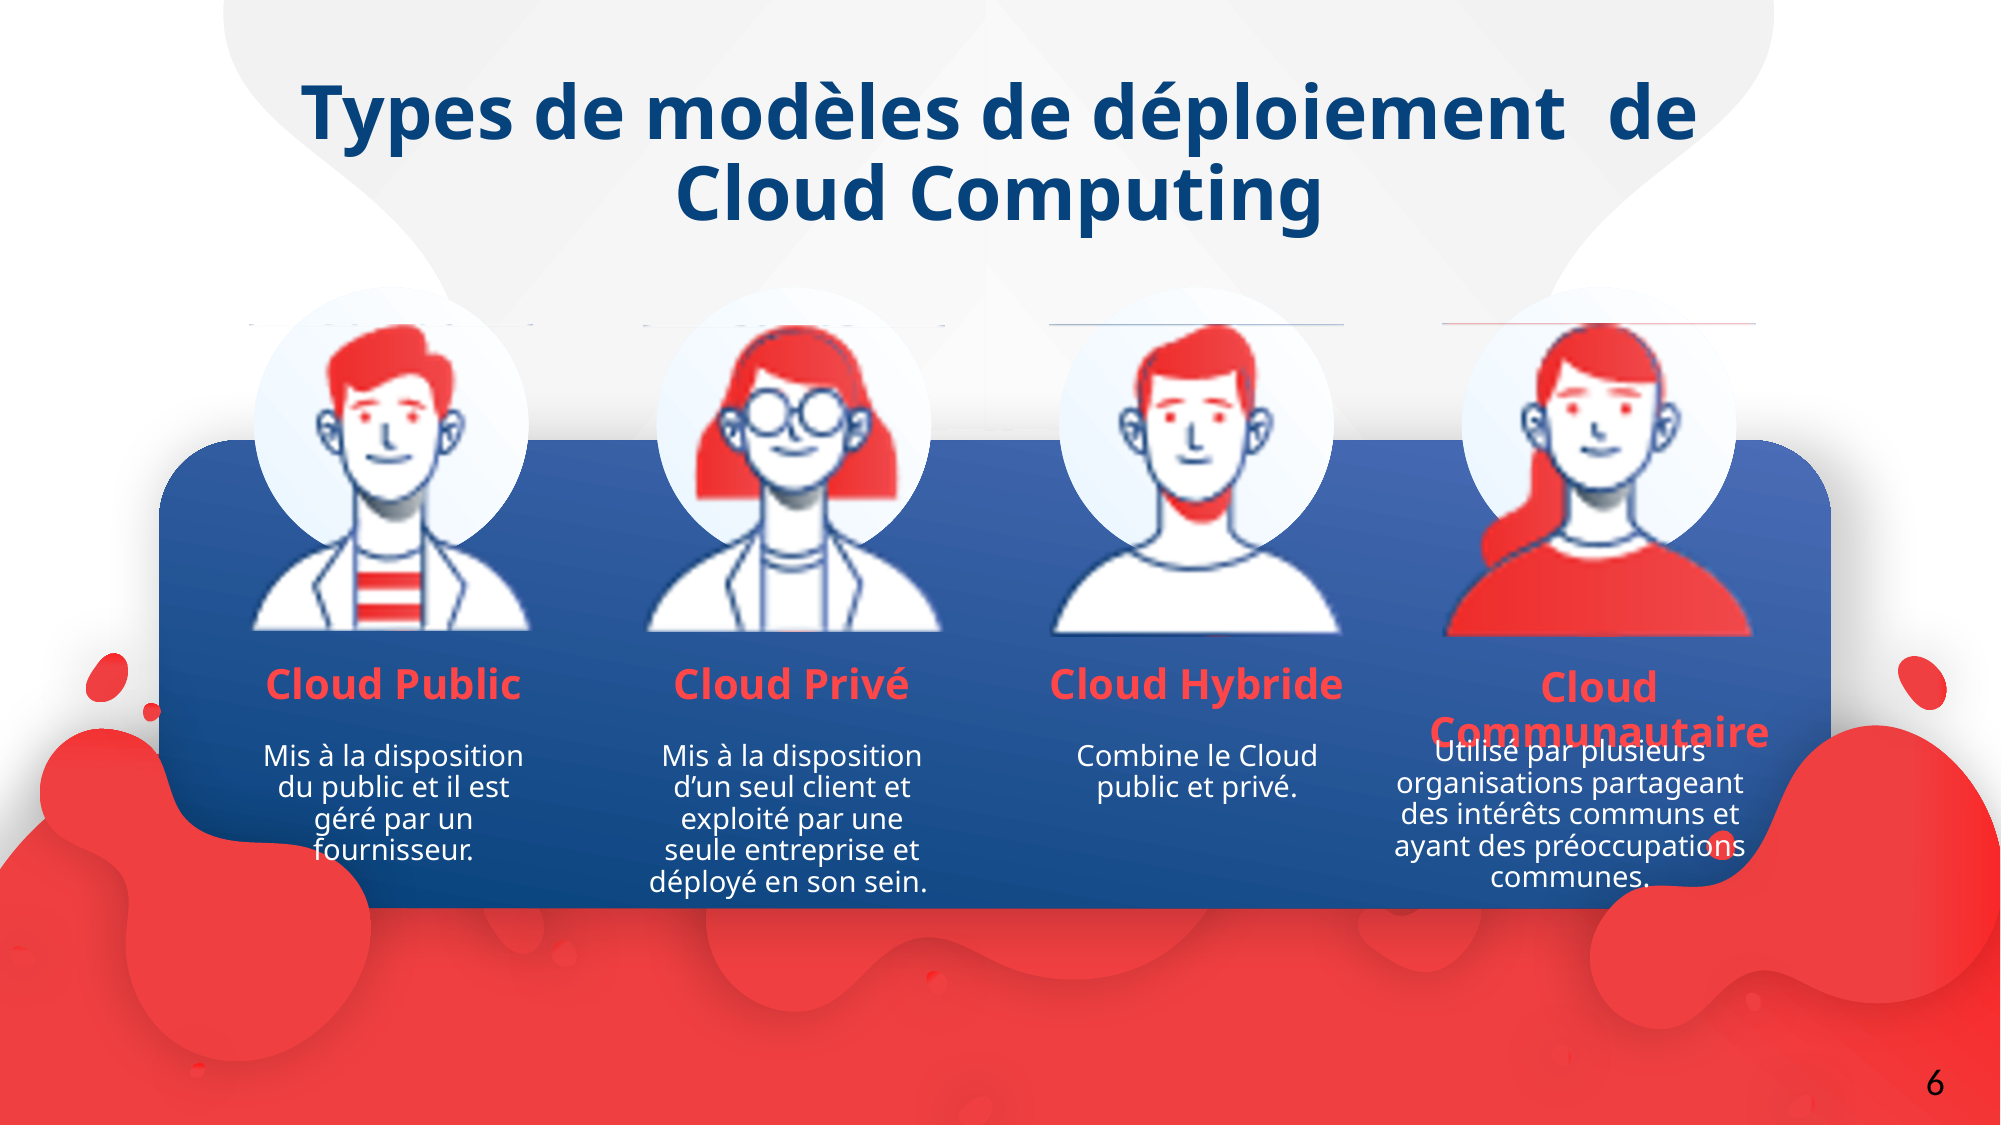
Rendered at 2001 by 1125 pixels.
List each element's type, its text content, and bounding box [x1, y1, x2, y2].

list Mis à la disposition d’un seul client et exploité par une seule entreprise et déployé en son sein. [627, 726, 957, 884]
picture [1049, 324, 1344, 637]
list Cloud Privé [627, 649, 957, 725]
text_box 6 [1911, 1050, 1986, 1111]
list Utilisé par plusieurs organisations partageant des intérêts communs et ayant des préoccupations communes. [1370, 722, 1771, 911]
picture [249, 324, 533, 631]
title Types de modèles de déploiement de Cloud Computing [237, 59, 1763, 254]
list Cloud Communautaire [1363, 651, 1837, 727]
picture [643, 325, 945, 632]
picture [1442, 323, 1756, 637]
list Cloud Public [229, 649, 558, 725]
list Combine le Cloud public et privé. [1033, 726, 1362, 821]
list Cloud Hybride [1033, 649, 1362, 725]
list Mis à la disposition du public et il est géré par un fournisseur. [229, 726, 558, 852]
